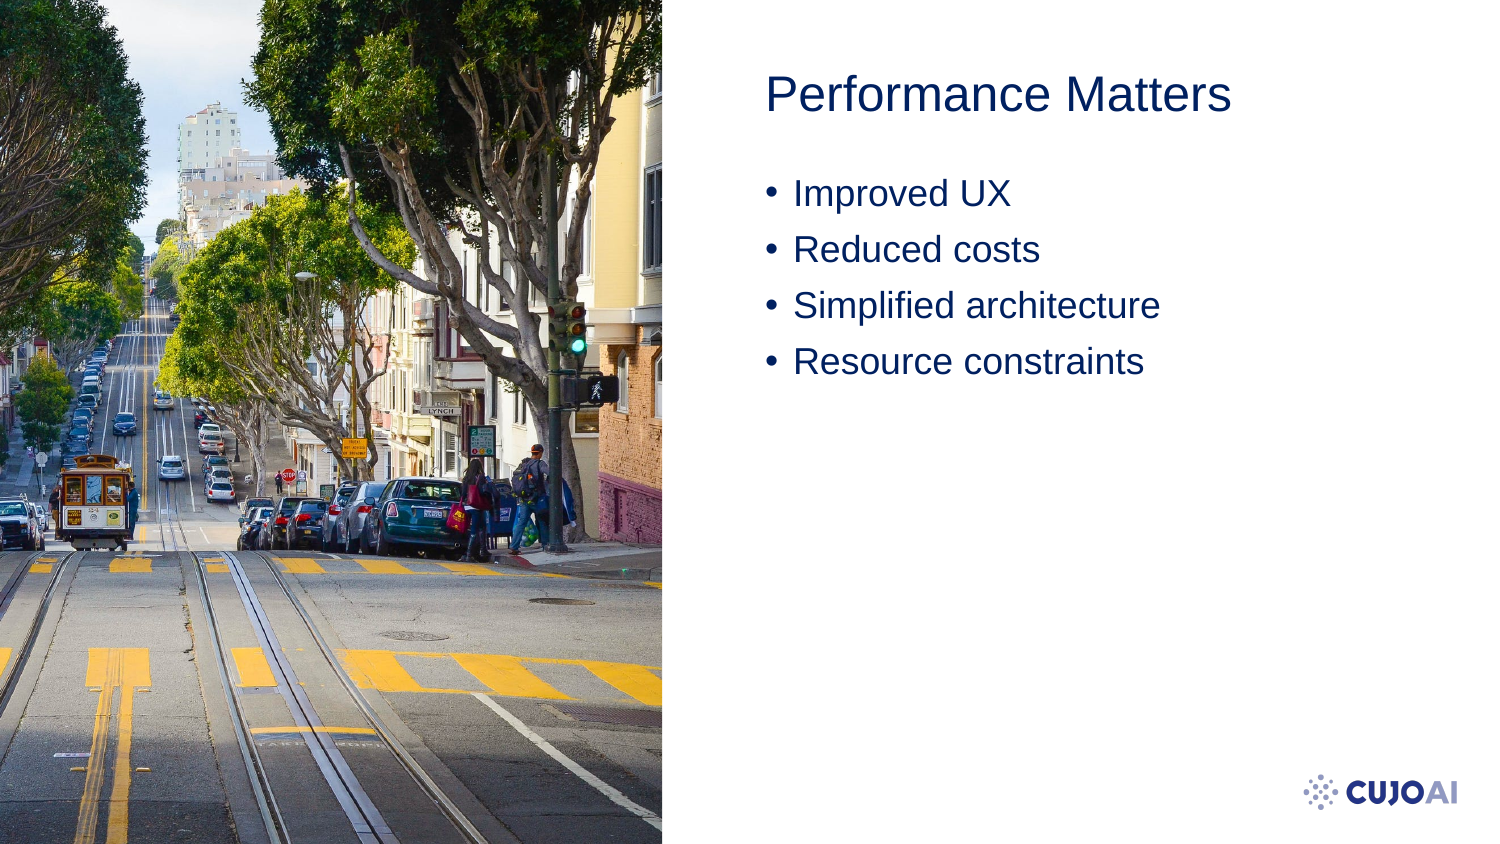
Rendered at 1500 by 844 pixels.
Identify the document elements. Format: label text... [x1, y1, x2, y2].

title Performance Matters [750, 53, 1449, 131]
picture [1297, 769, 1463, 815]
picture [0, 0, 663, 844]
list Improved UX Reduced costs Simplified architecture Resource constraints [750, 166, 1449, 633]
